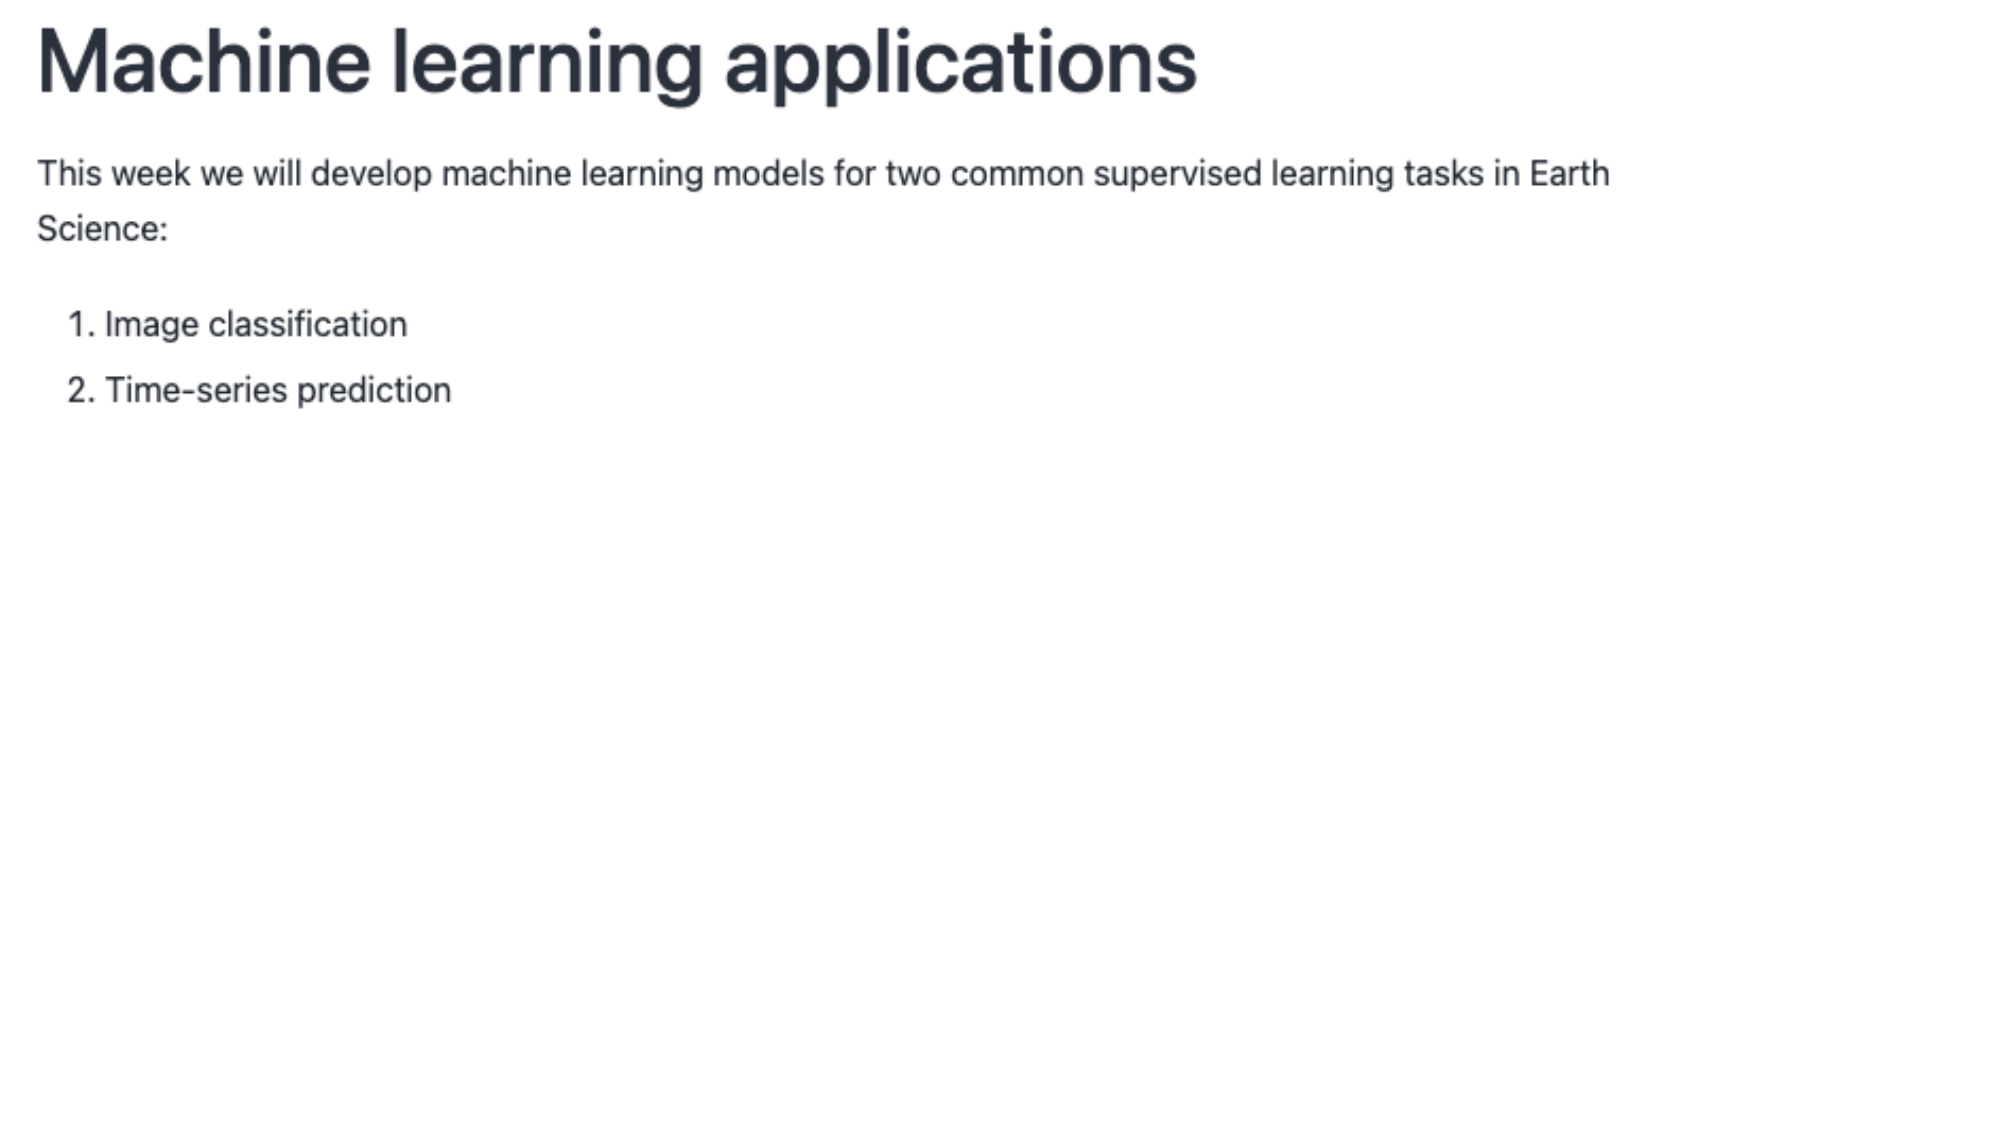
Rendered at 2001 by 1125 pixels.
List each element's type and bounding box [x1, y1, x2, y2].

picture [0, 0, 1733, 446]
